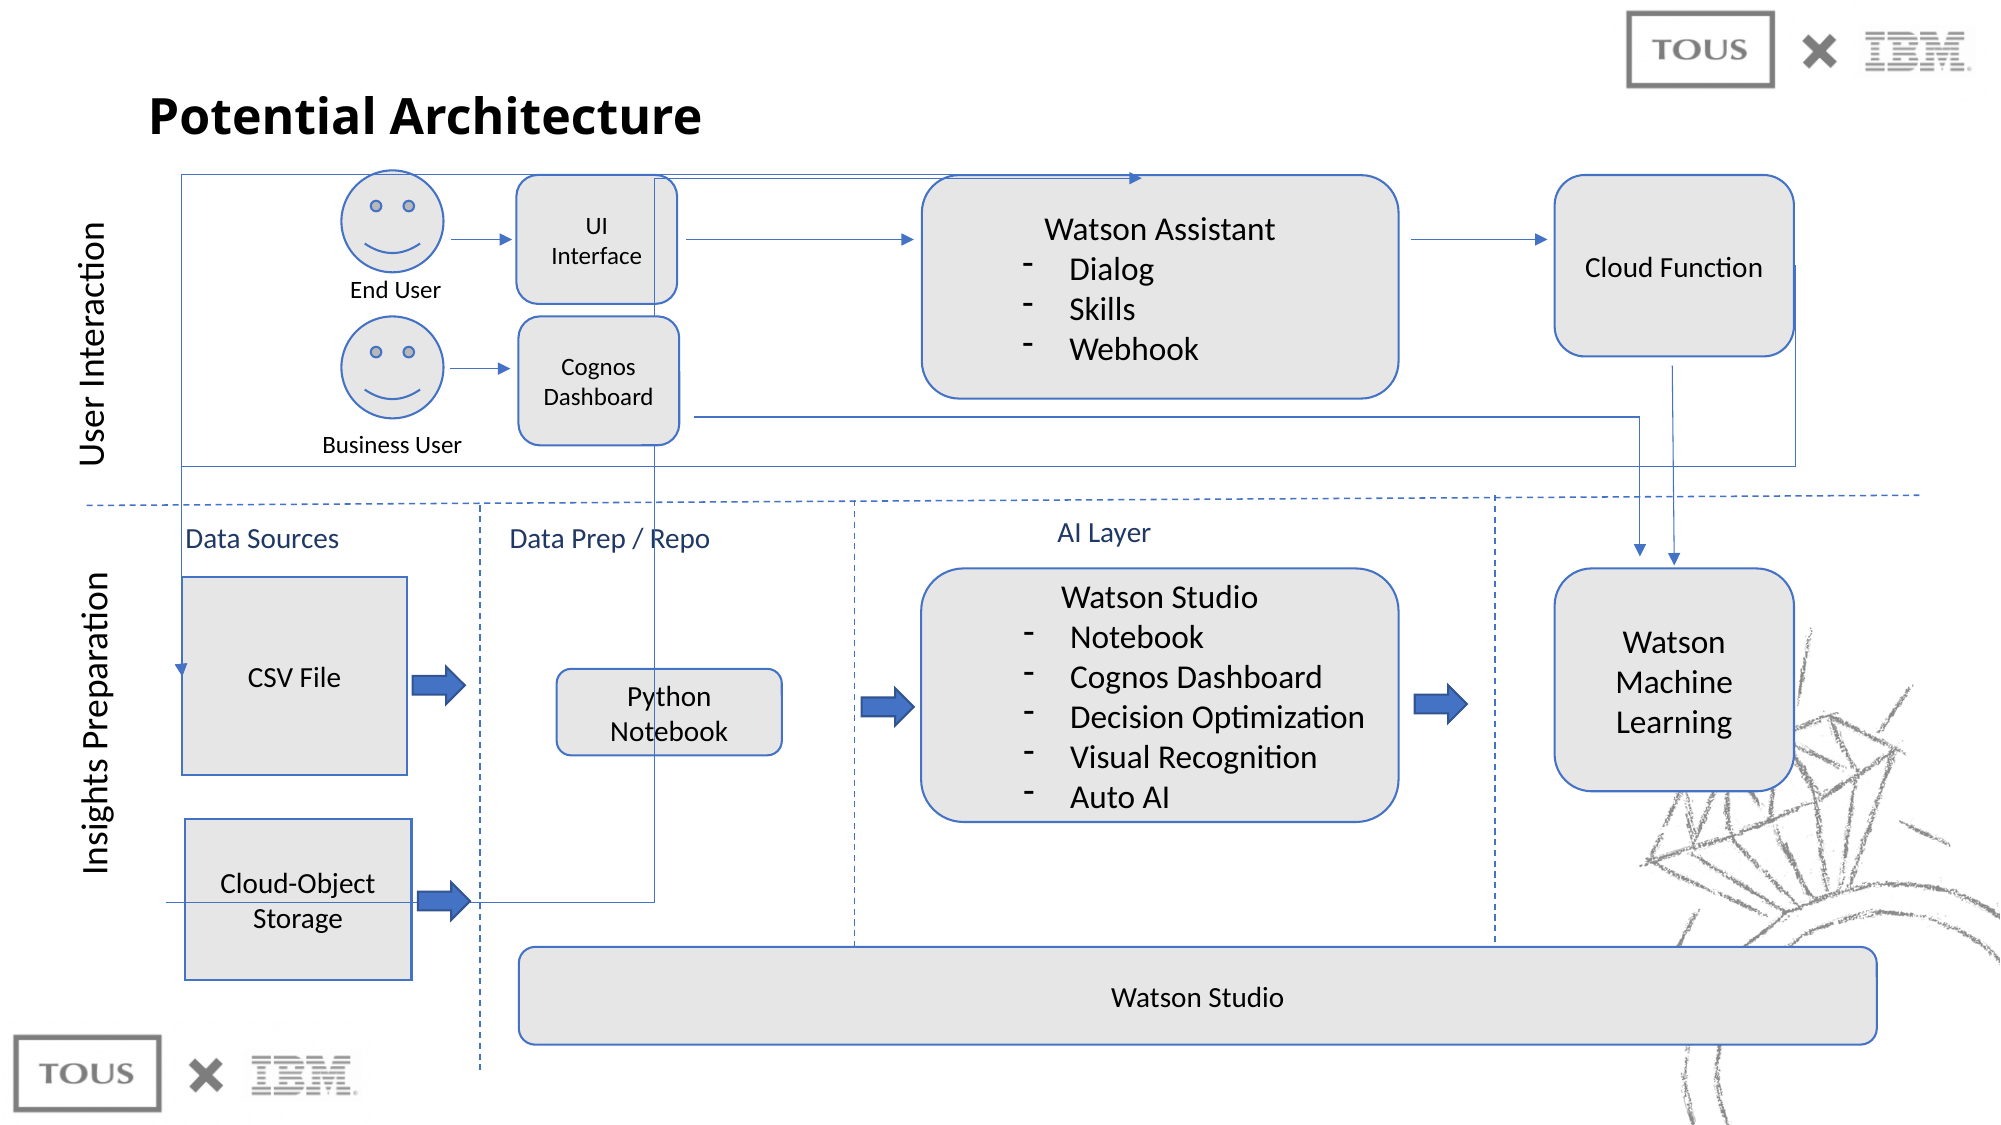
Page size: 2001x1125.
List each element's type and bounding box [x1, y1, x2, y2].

text_box [166, 178, 1142, 903]
text_box [58, 72, 1920, 1074]
picture [0, 1020, 373, 1125]
picture [1613, 0, 1987, 101]
